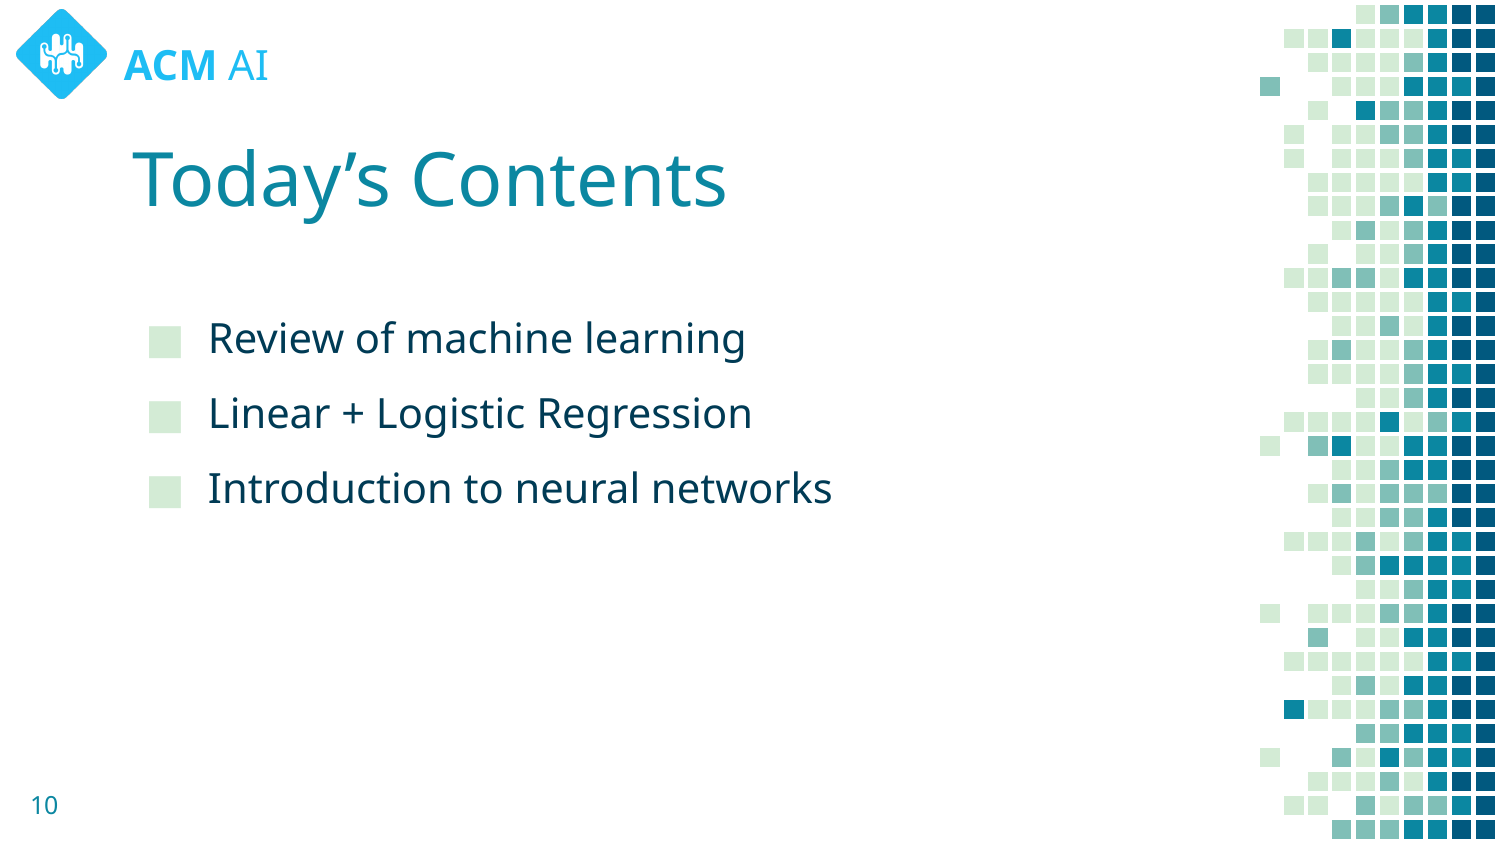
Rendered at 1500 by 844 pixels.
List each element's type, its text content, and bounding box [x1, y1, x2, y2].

title Today’s Contents [117, 96, 1227, 237]
slide_number ‹#› [15, 774, 105, 839]
text_box ACM AI [111, 23, 291, 84]
picture [16, 8, 107, 100]
list Review of machine learning Linear + Logistic Regression Introduction to neural networks [117, 271, 1227, 761]
